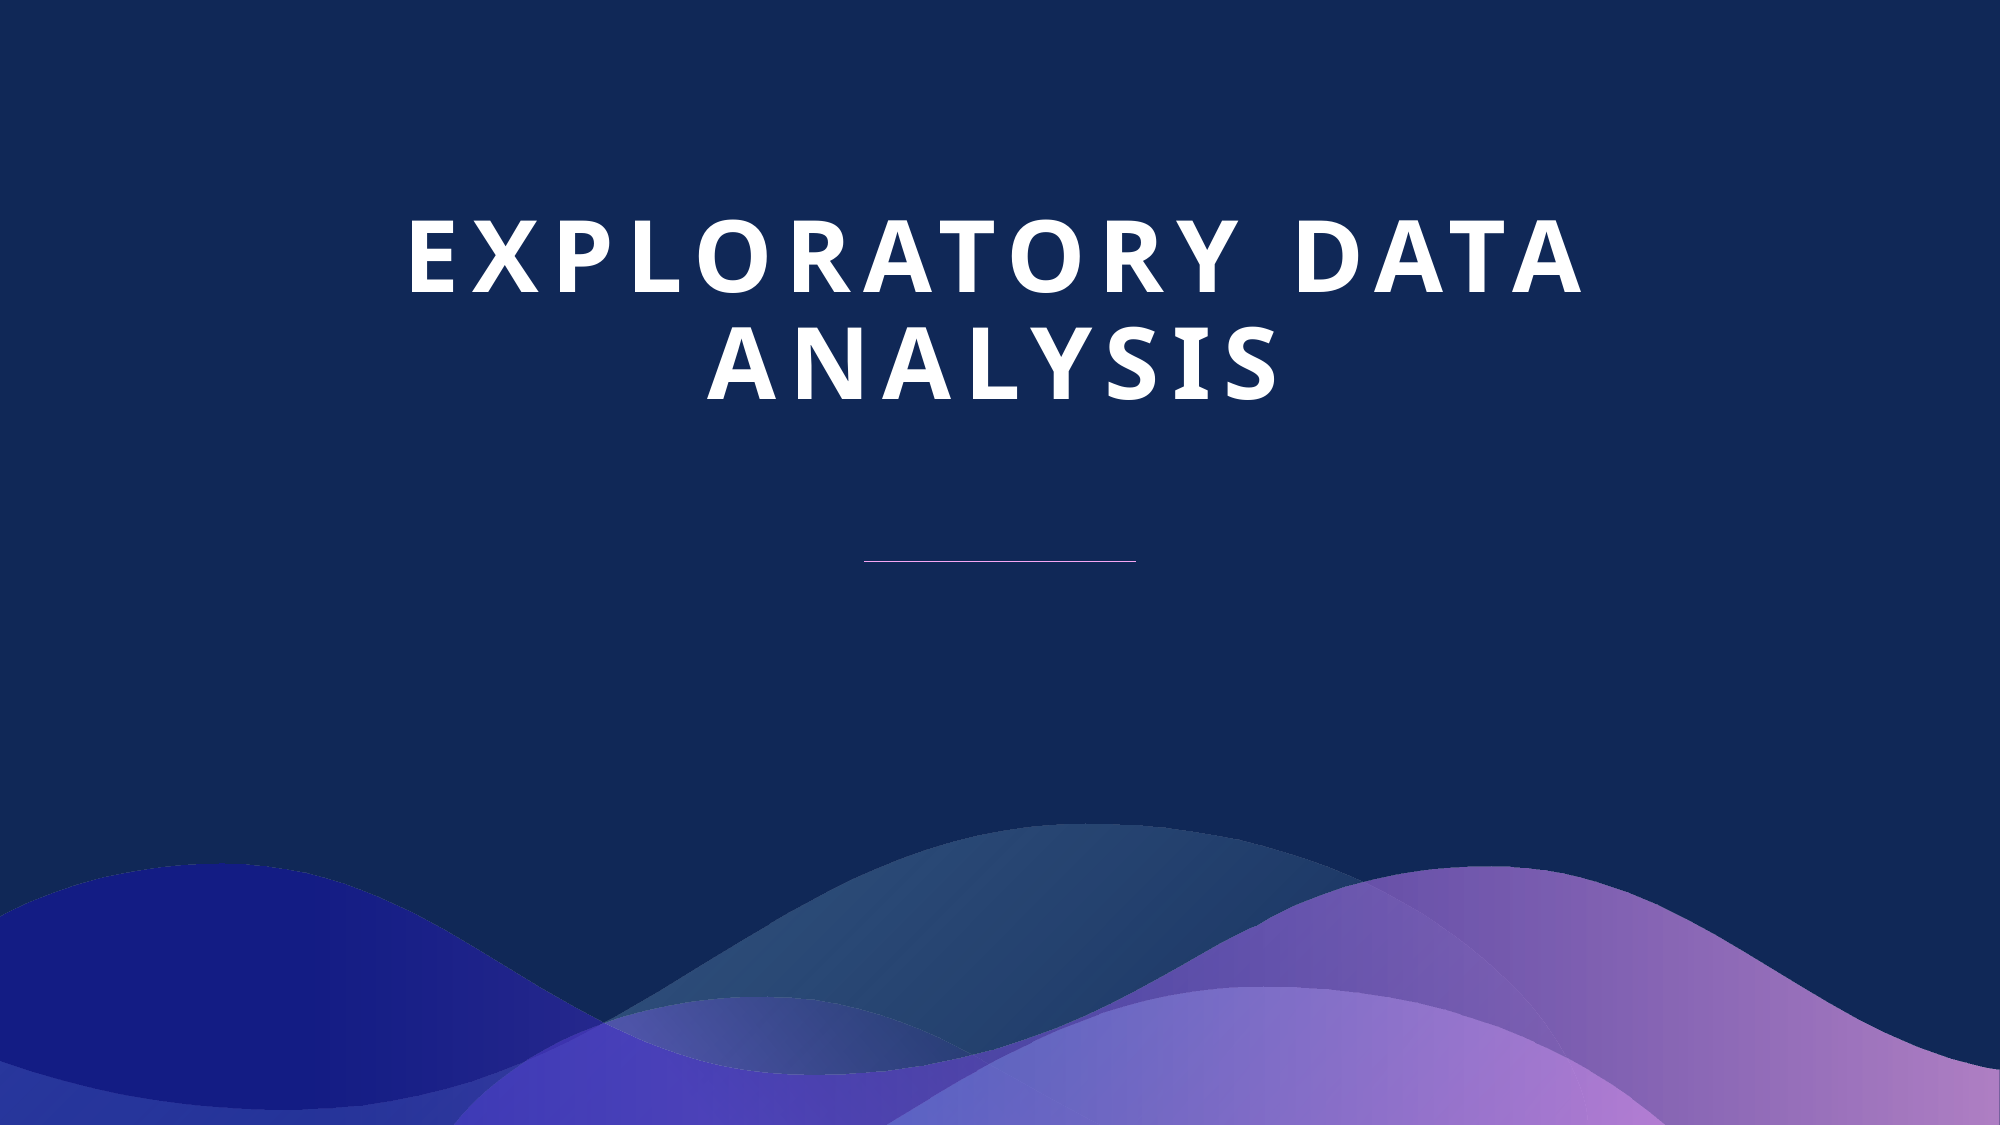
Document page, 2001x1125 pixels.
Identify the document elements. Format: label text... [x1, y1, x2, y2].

title EXPLORATORY DATA ANALYSIS [122, 288, 1878, 550]
